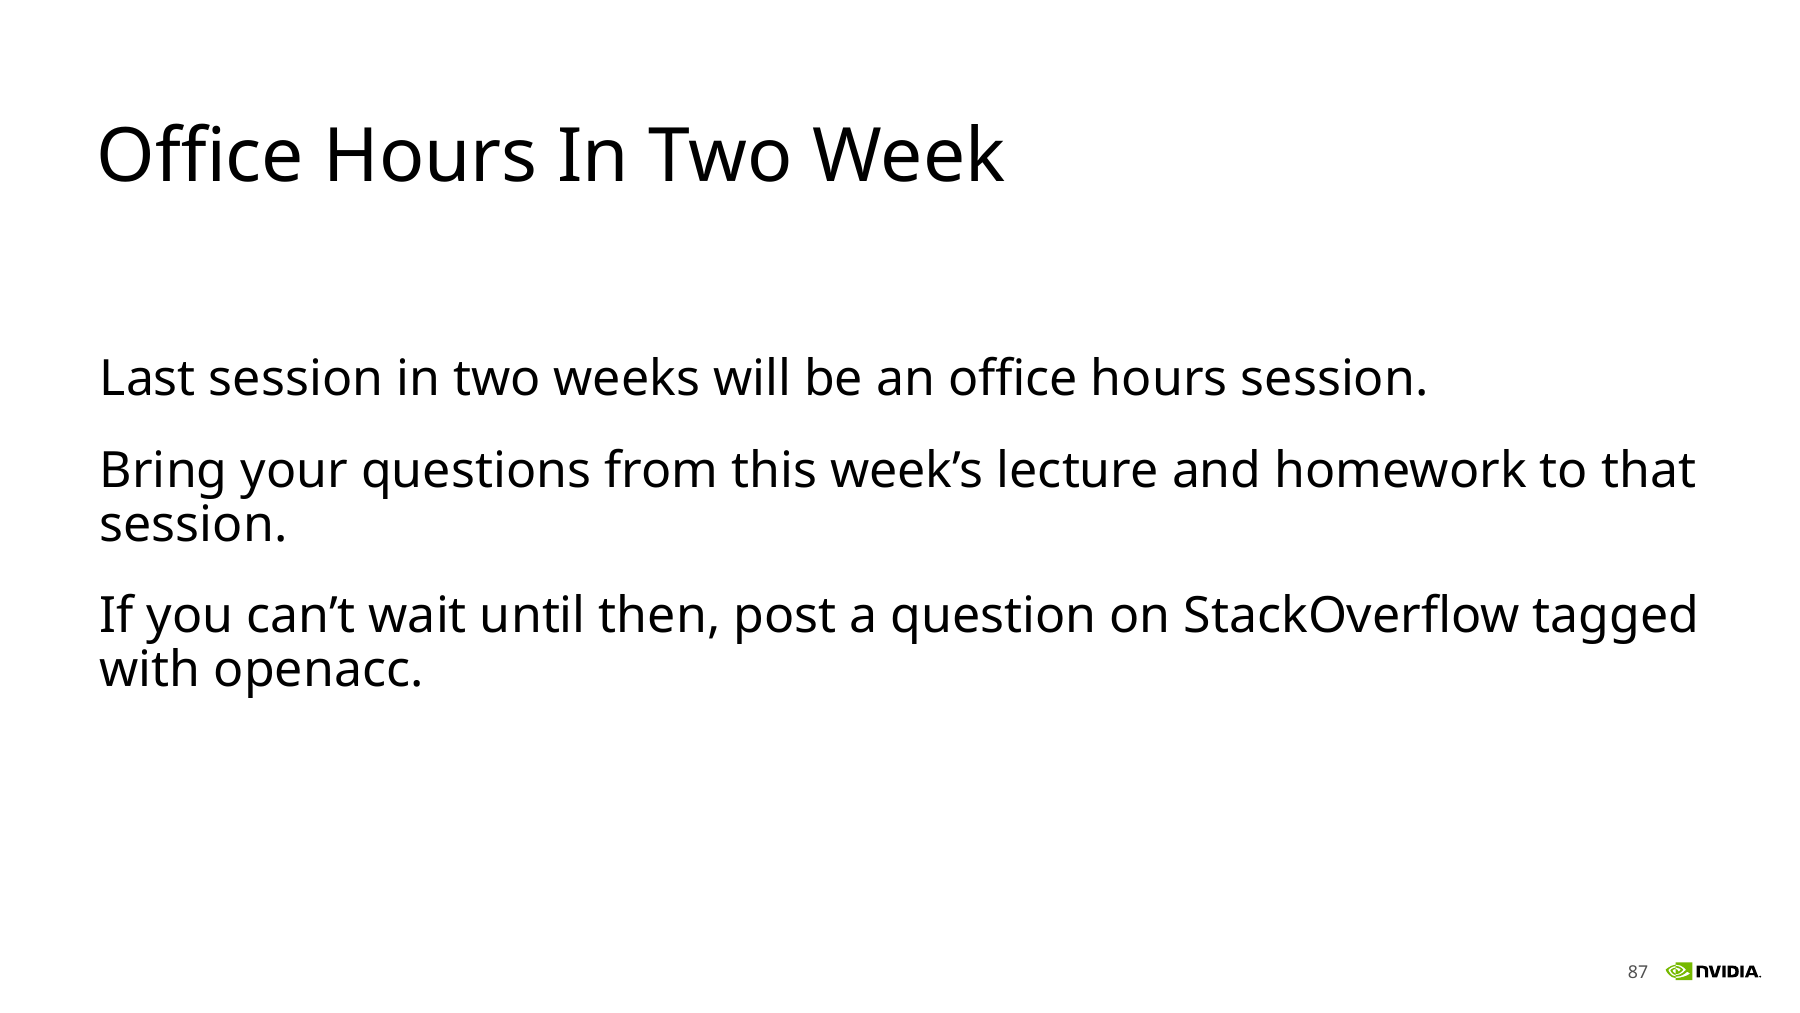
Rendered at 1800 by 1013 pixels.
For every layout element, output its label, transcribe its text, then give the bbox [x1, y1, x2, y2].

list Last session in two weeks will be an office hours session. Bring your questions from this week’s lecture and homework to that session. If you can’t wait until then, post a question on StackOverflow tagged with openacc. [84, 344, 1717, 956]
title Office Hours In Two Week [81, 108, 1719, 206]
